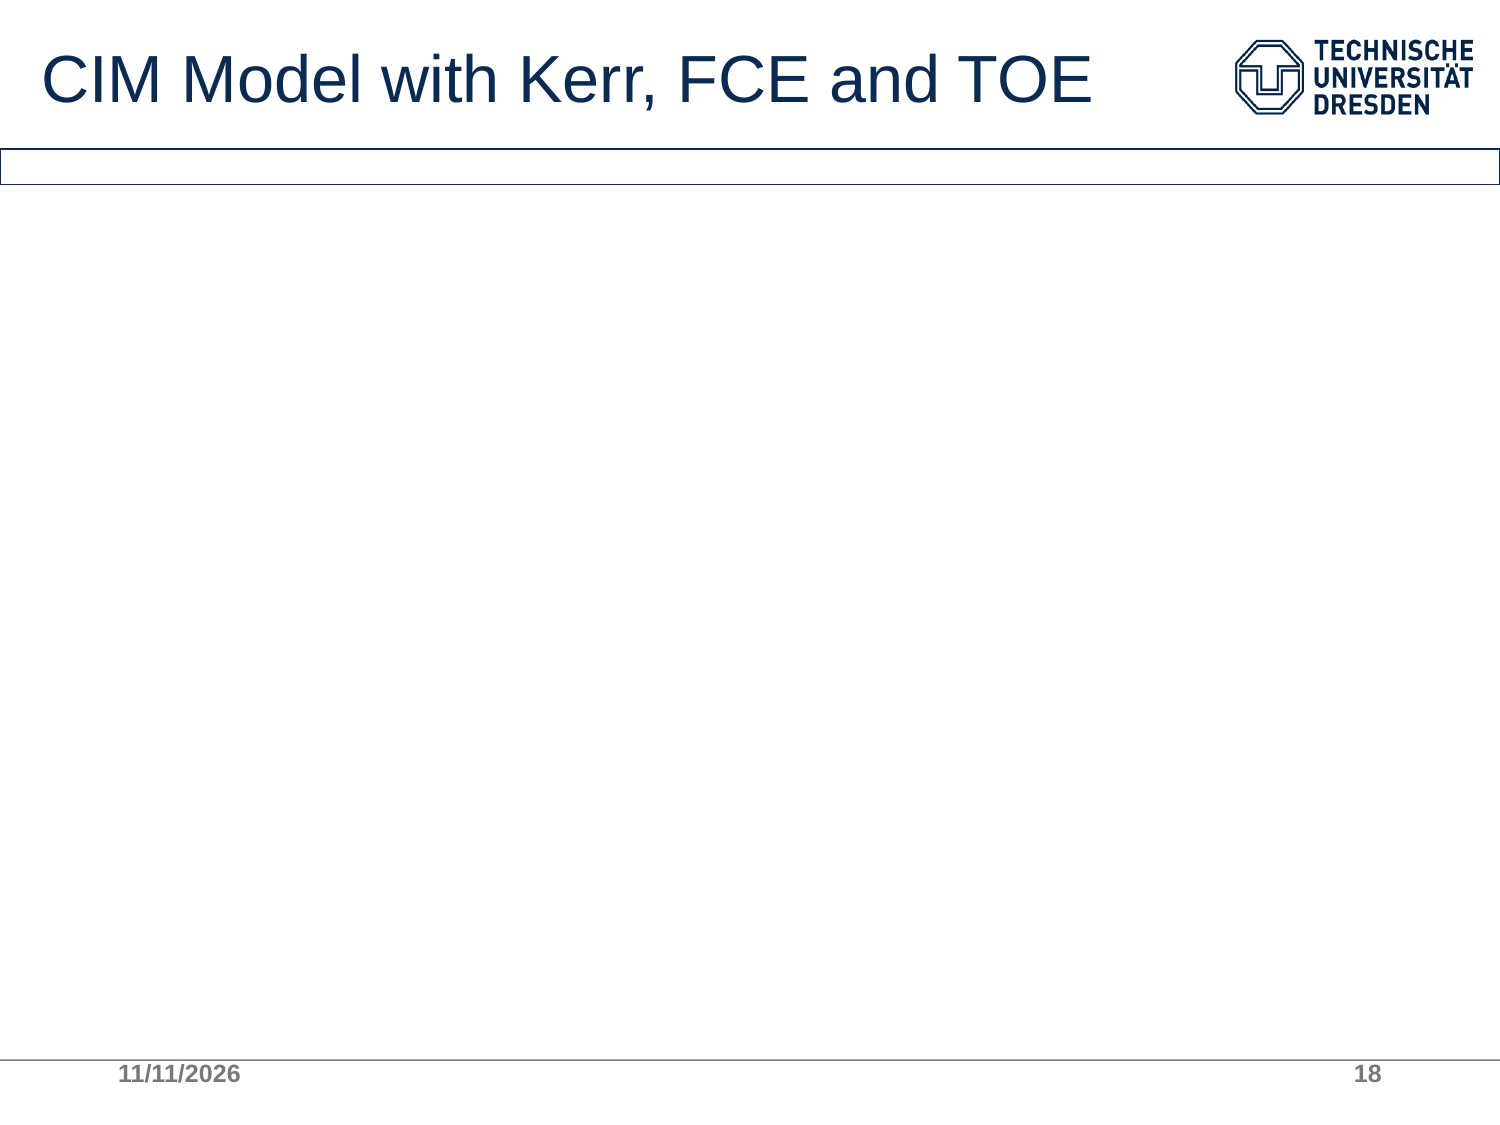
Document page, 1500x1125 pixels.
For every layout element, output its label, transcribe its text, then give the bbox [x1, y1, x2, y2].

slide_number 18 [1059, 1042, 1397, 1103]
footer [496, 1042, 1004, 1103]
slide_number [103, 1042, 441, 1103]
title CIM Model with Kerr, FCE and TOE [41, 22, 1152, 129]
picture [1234, 39, 1473, 115]
